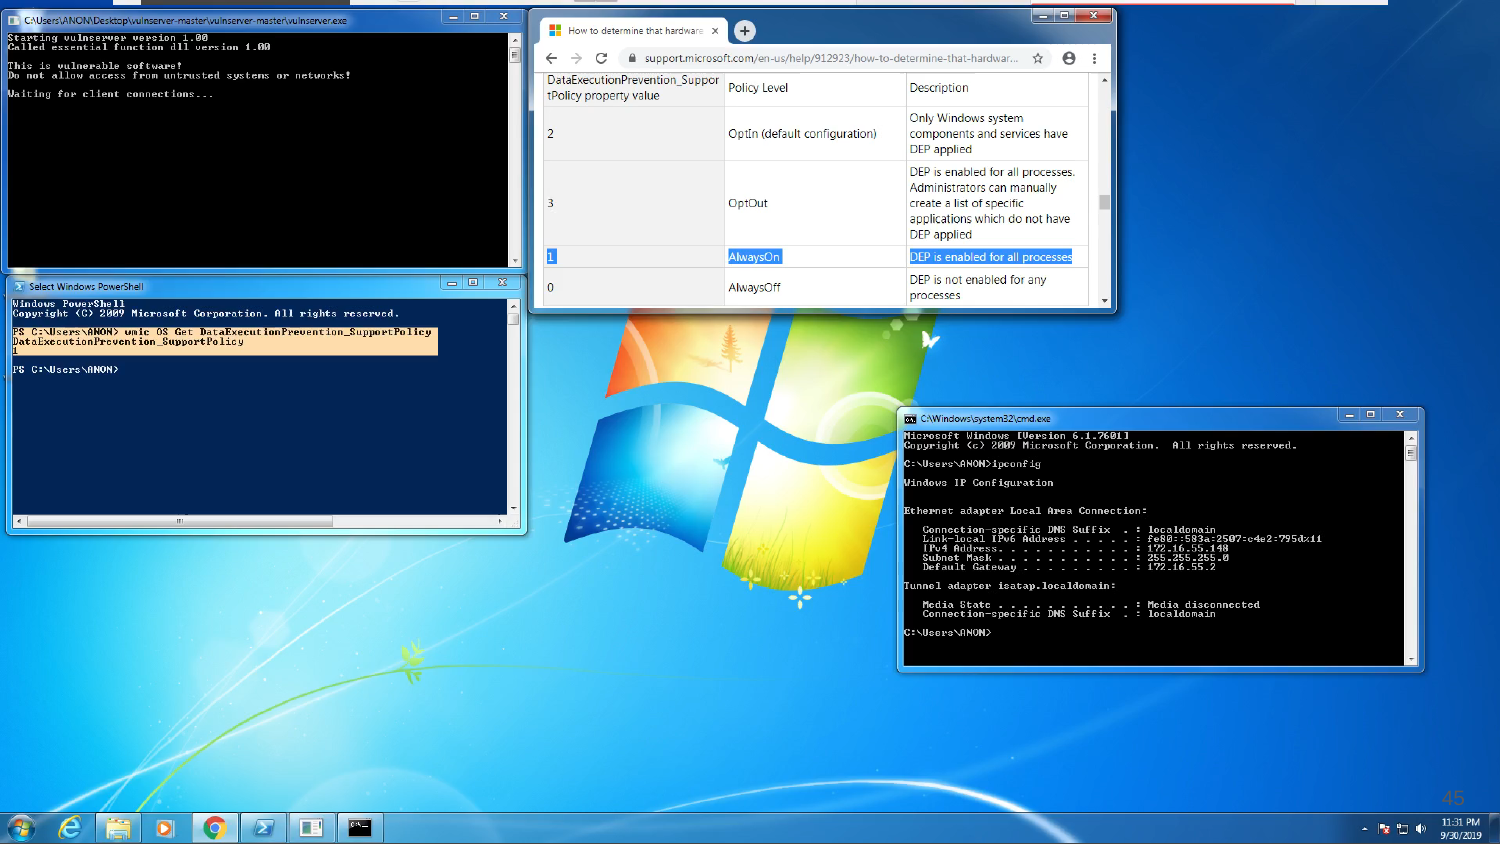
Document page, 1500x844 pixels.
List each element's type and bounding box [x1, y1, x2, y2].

text_box [0, 0, 1500, 844]
